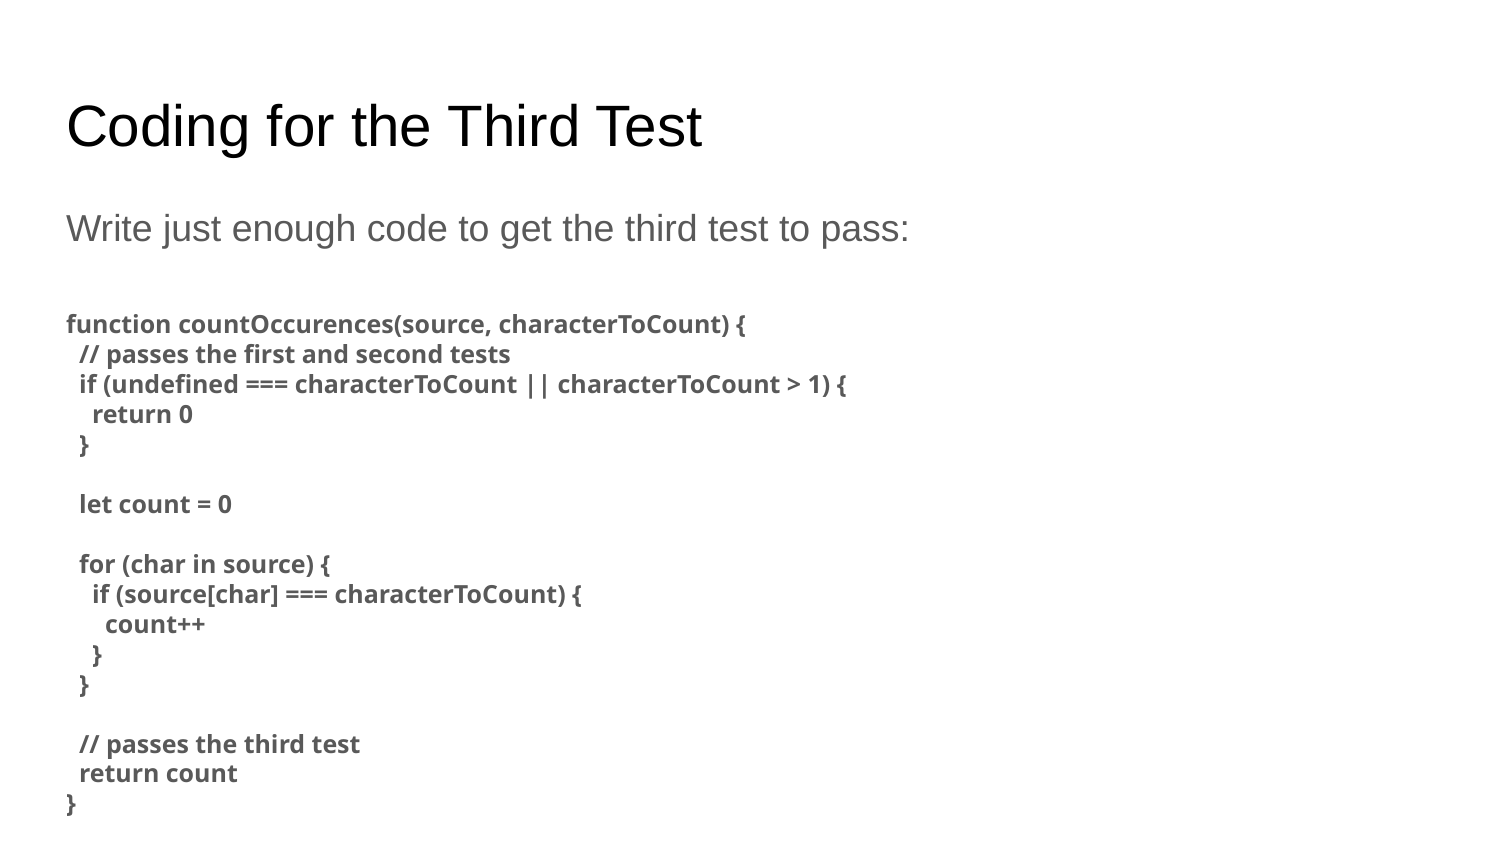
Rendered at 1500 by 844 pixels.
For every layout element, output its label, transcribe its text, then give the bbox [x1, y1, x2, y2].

list Write just enough code to get the third test to pass: function countOccurences(source, characterToCount) { // passes the first and second tests if (undefined === characterToCount || characterToCount > 1) { return 0 } let count = 0 for (char in source) { if (source[char] === characterToCount) { count++ } } // passes the third test return count } [51, 189, 1449, 750]
title Coding for the Third Test [51, 72, 1449, 167]
